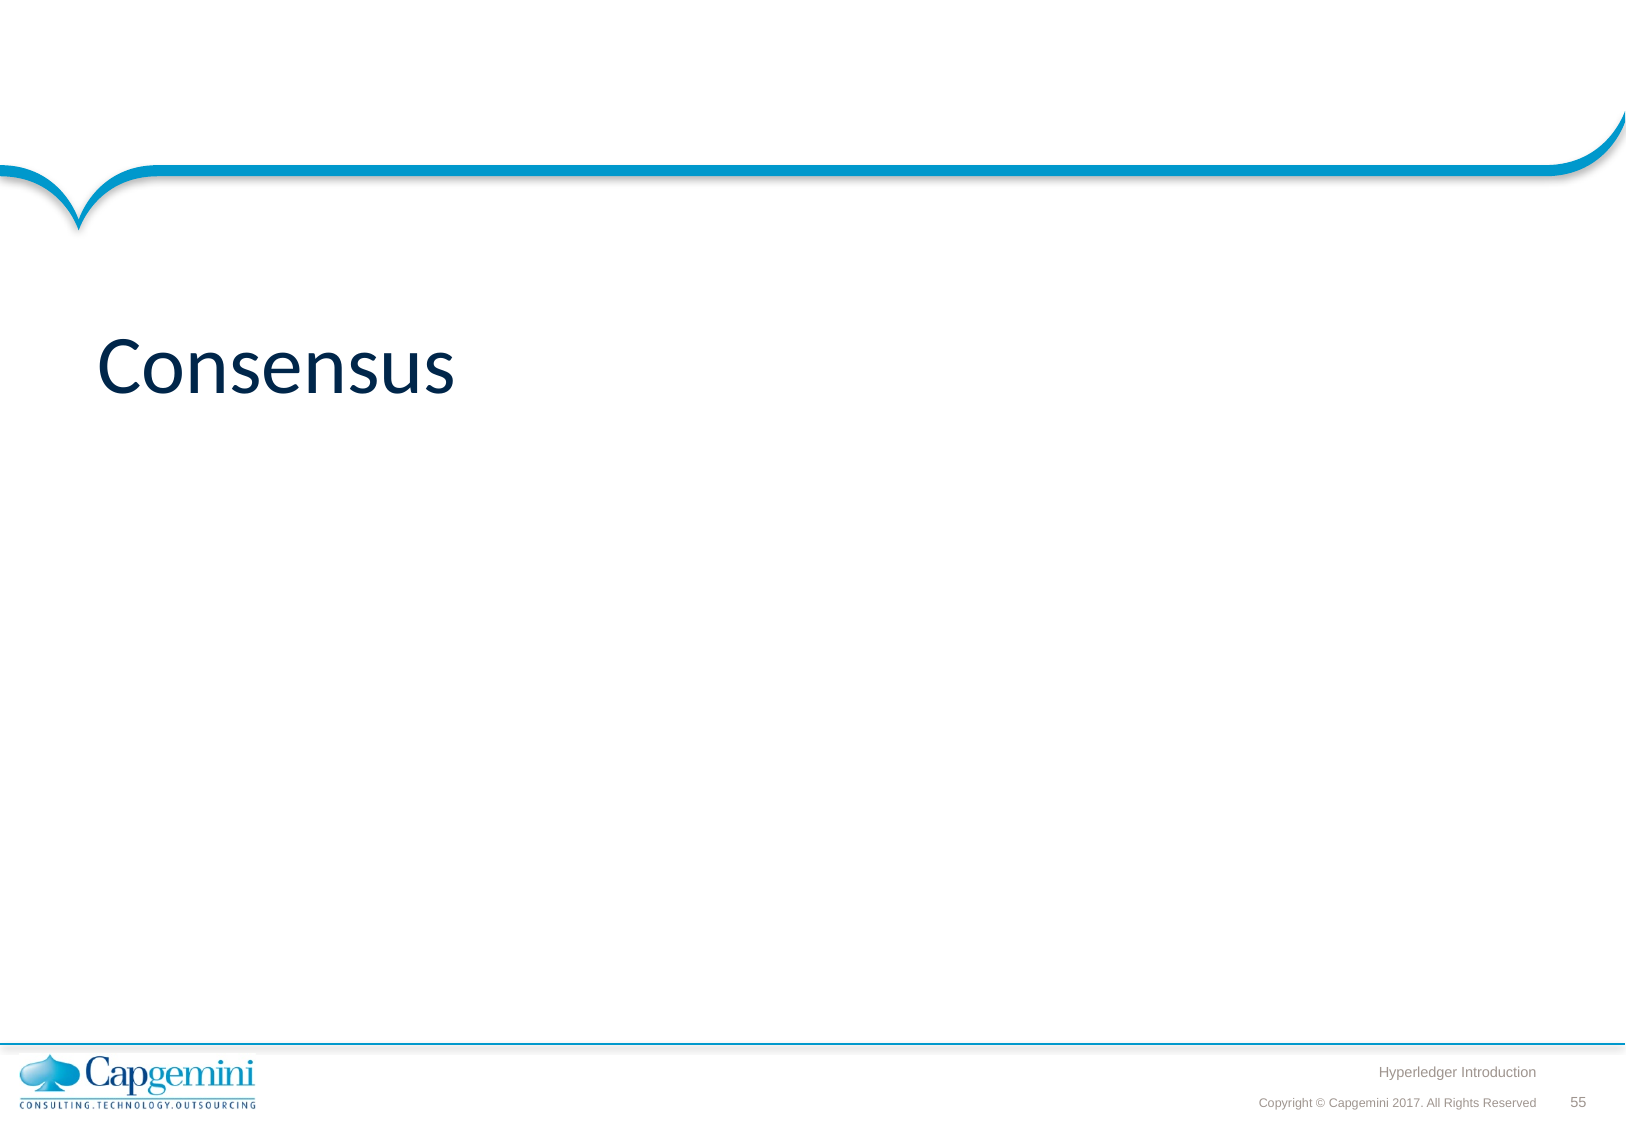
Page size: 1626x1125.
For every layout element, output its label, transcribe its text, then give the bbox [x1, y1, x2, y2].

picture [19, 1053, 256, 1110]
title Consensus [48, 285, 1625, 451]
